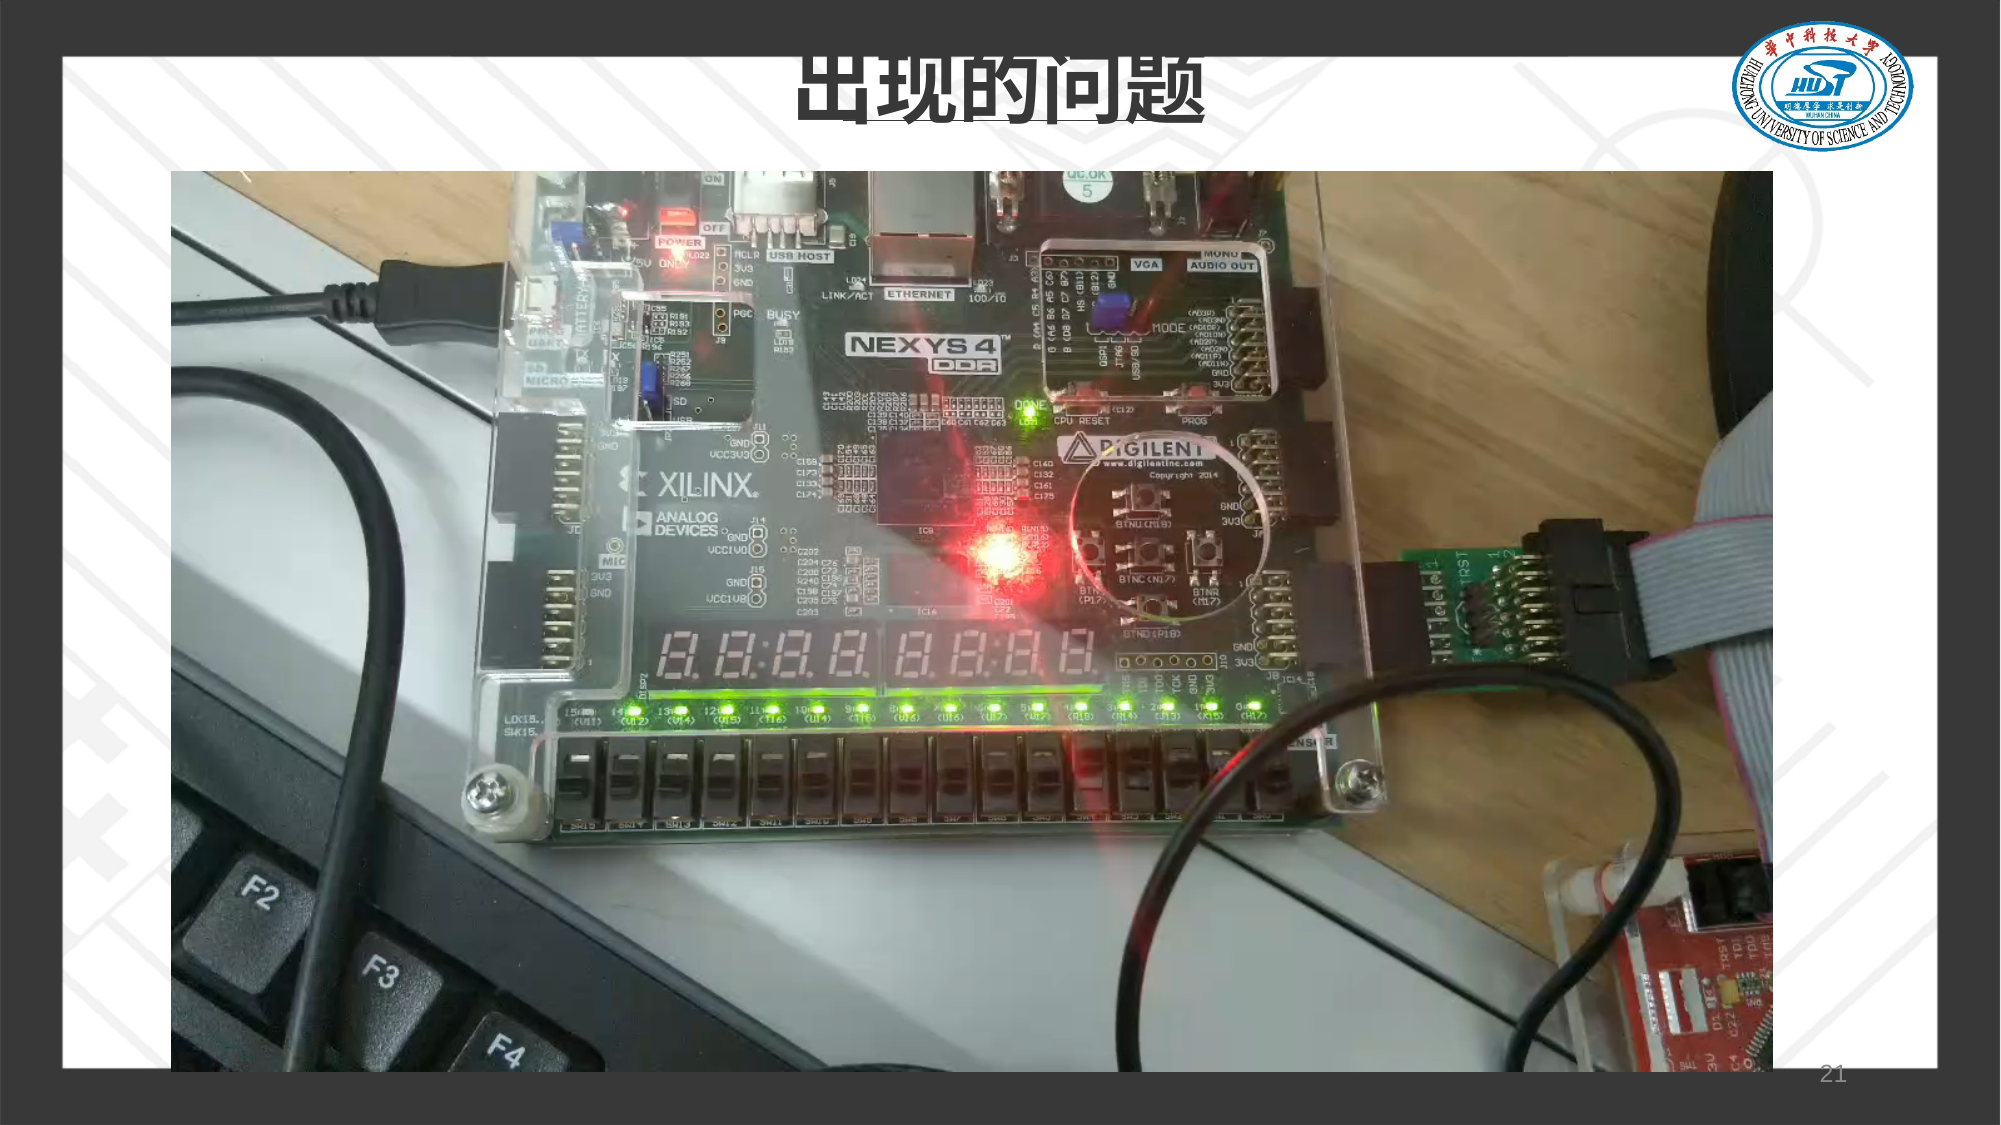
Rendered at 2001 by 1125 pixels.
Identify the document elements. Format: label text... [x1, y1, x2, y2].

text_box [170, 171, 1774, 1073]
title 出现的问题 [137, 52, 1863, 129]
slide_number 21 [1412, 1042, 1863, 1103]
picture [0, 0, 2001, 1125]
